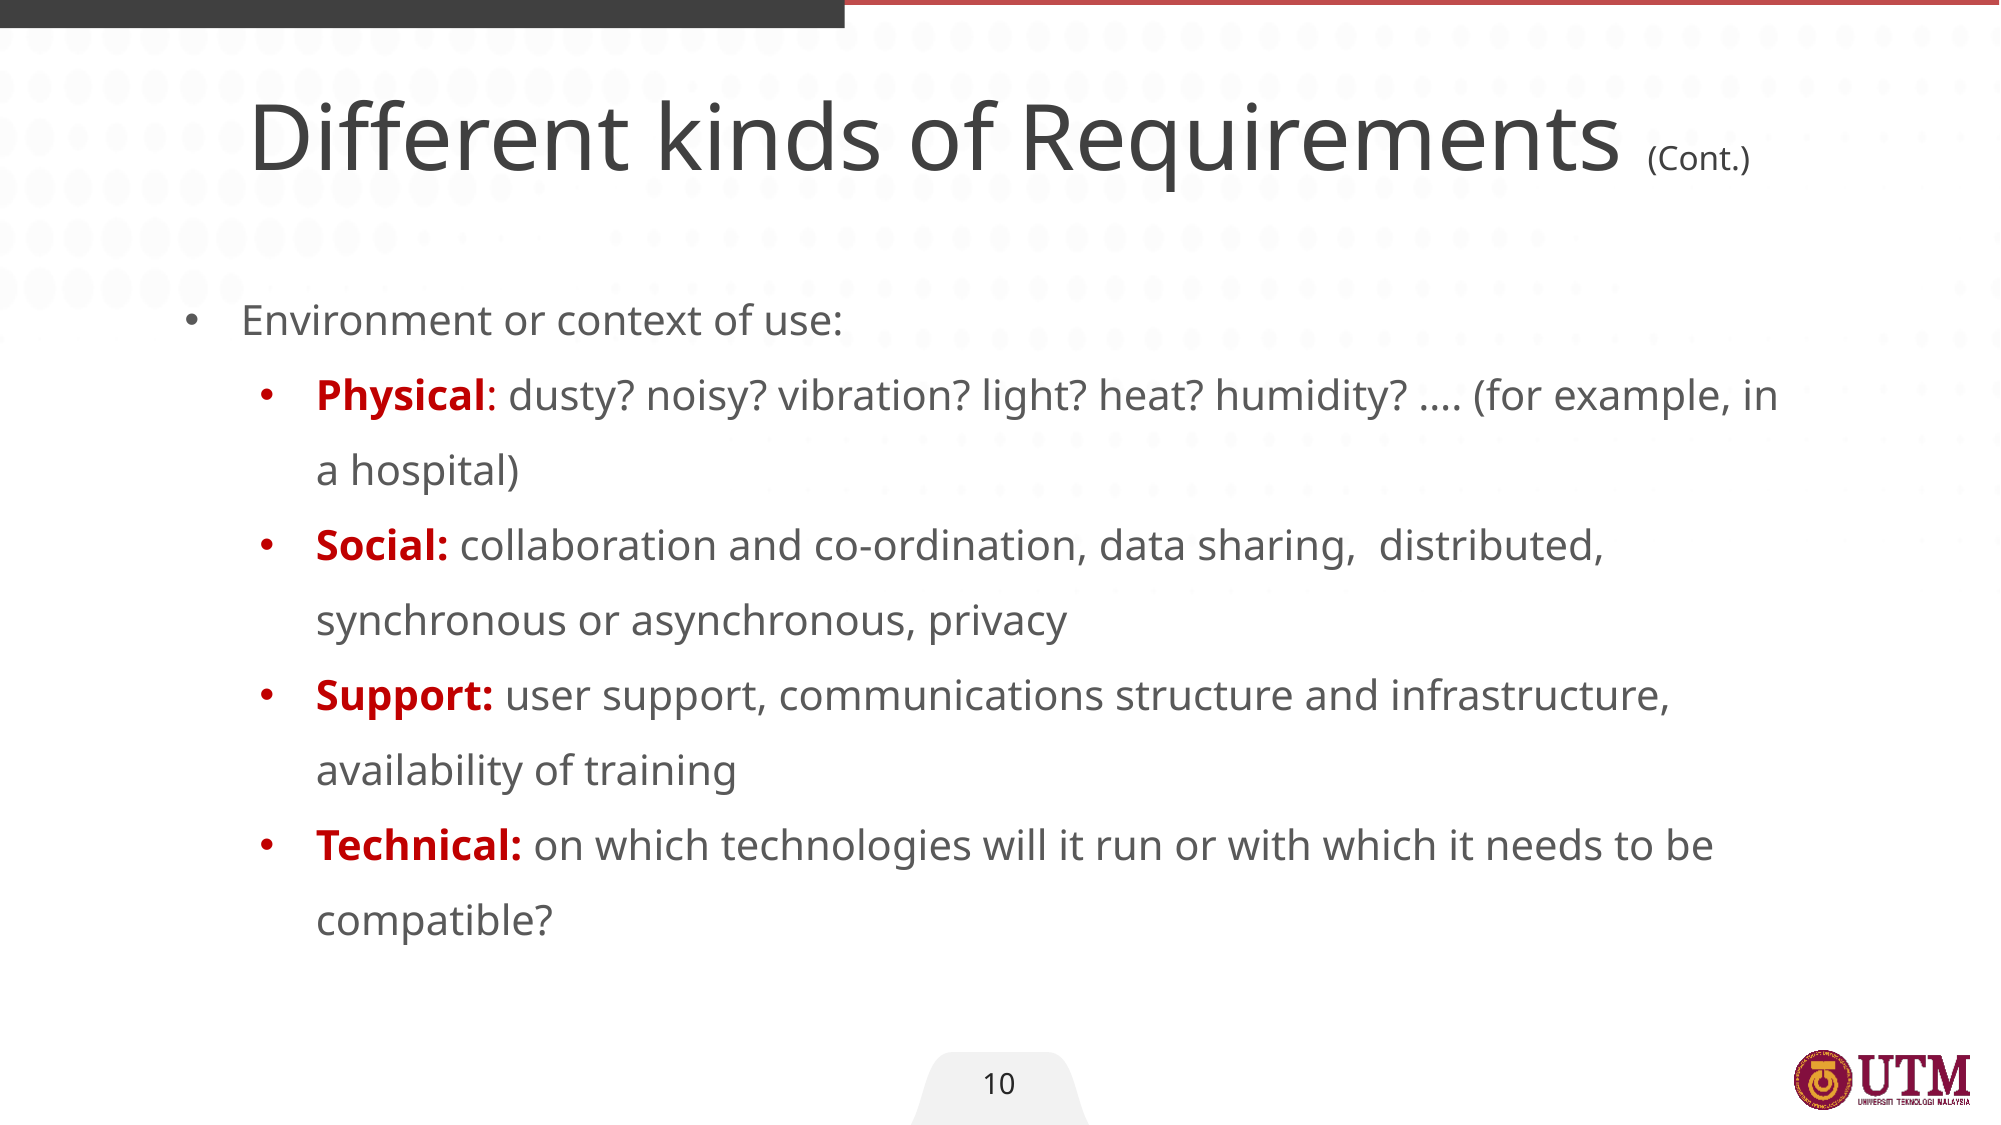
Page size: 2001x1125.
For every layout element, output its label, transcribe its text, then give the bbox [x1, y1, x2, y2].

text_box Environment or context of use: Physical: dusty? noisy? vibration? light? heat? humidity? …. (for example, in a hospital) Social: collaboration and co-ordination, data sharing, distributed, synchronous or asynchronous, privacy Support: user support, communications structure and infrastructure, availability of training Technical: on which technologies will it run or with which it needs to be compatible? [169, 261, 1829, 952]
text_box Different kinds of Requirements (Cont.) [152, 71, 1846, 196]
picture [1794, 1050, 1970, 1110]
picture [0, 0, 2001, 645]
slide_number 10 [774, 1055, 1225, 1116]
